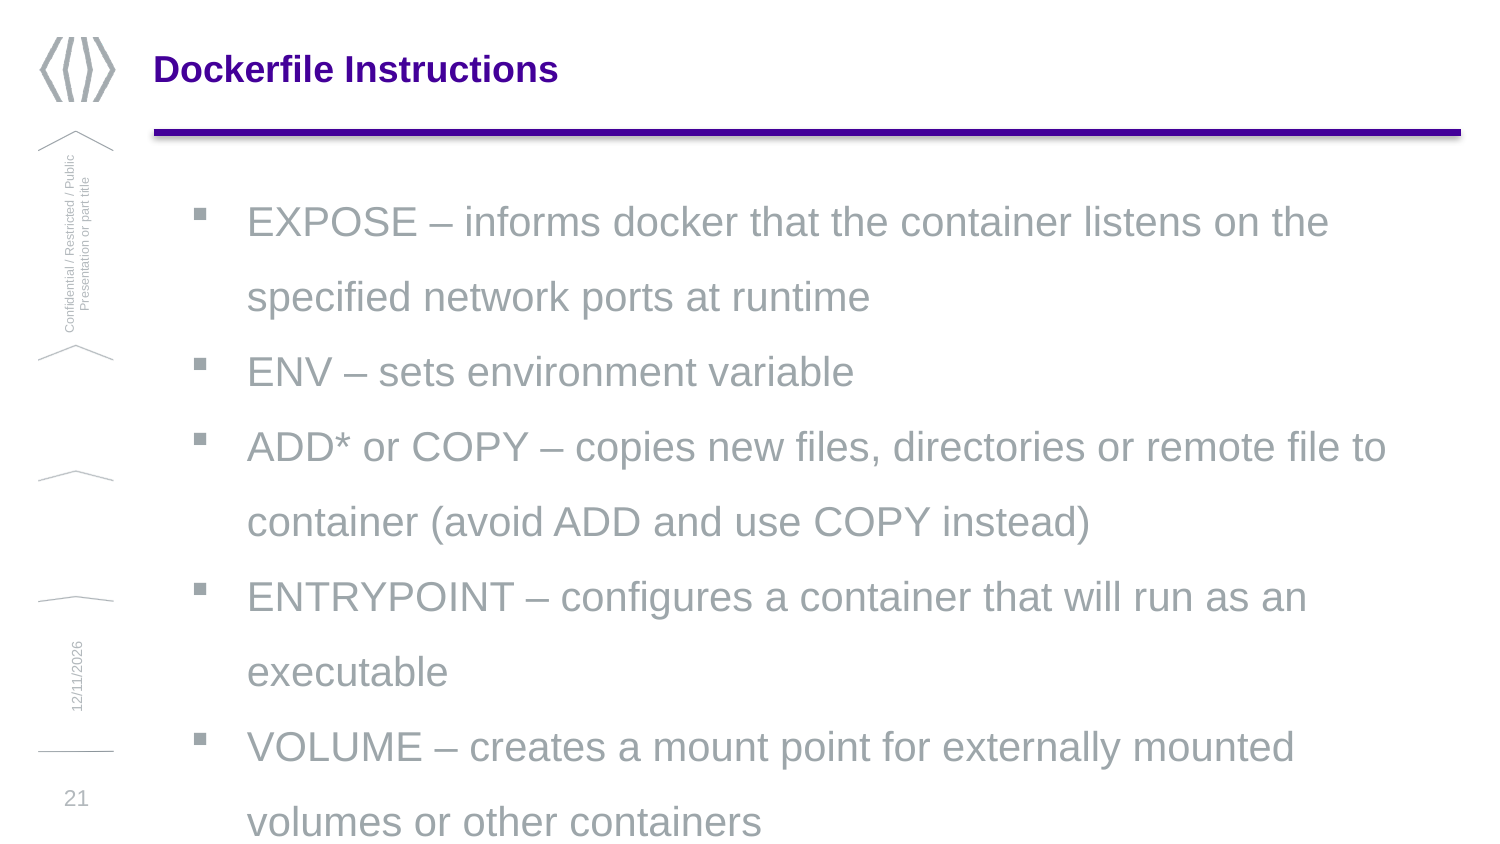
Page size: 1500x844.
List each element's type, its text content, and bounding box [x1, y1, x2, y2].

title Dockerfile Instructions [138, 37, 1461, 109]
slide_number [53, 602, 99, 752]
picture [39, 37, 116, 102]
text_box EXPOSE – informs docker that the container listens on the specified network ports at runtime ENV – sets environment variable ADD* or COPY – copies new files, directories or remote file to container (avoid ADD and use COPY instead) ENTRYPOINT – configures a container that will run as an executable VOLUME – creates a mount point for externally mounted volumes or other containers [175, 162, 1438, 844]
footer Confidential / Restricted / Public Presentation or part title [53, 127, 99, 363]
slide_number 21 [39, 775, 114, 821]
picture [37, 130, 114, 753]
